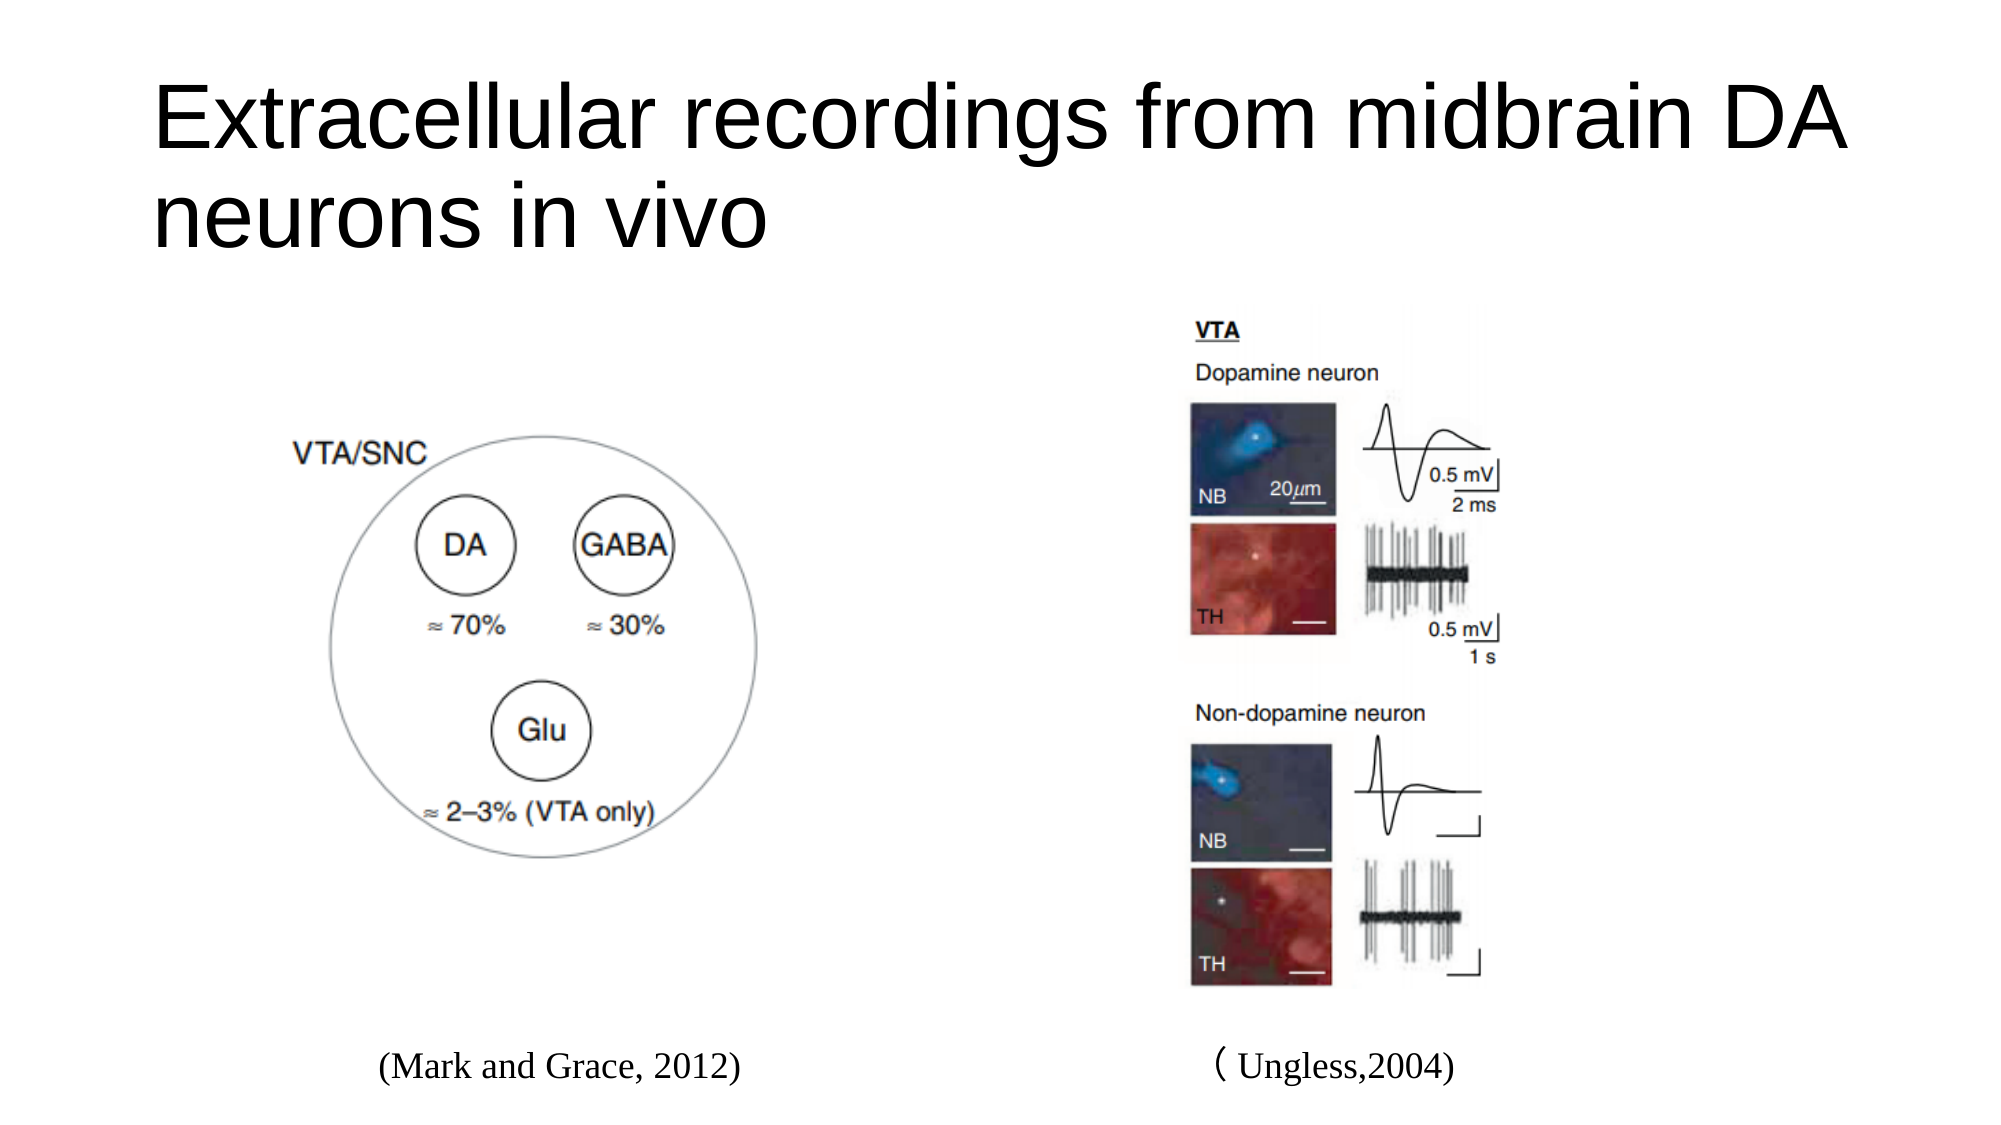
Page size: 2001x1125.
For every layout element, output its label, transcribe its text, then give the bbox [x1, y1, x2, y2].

picture [241, 401, 827, 911]
title Extracellular recordings from midbrain DA neurons in vivo [137, 59, 1863, 278]
picture [1178, 304, 1511, 1004]
text_box （Ungless,2004) [1176, 1033, 1472, 1094]
text_box (Mark and Grace, 2012) [354, 1033, 775, 1094]
